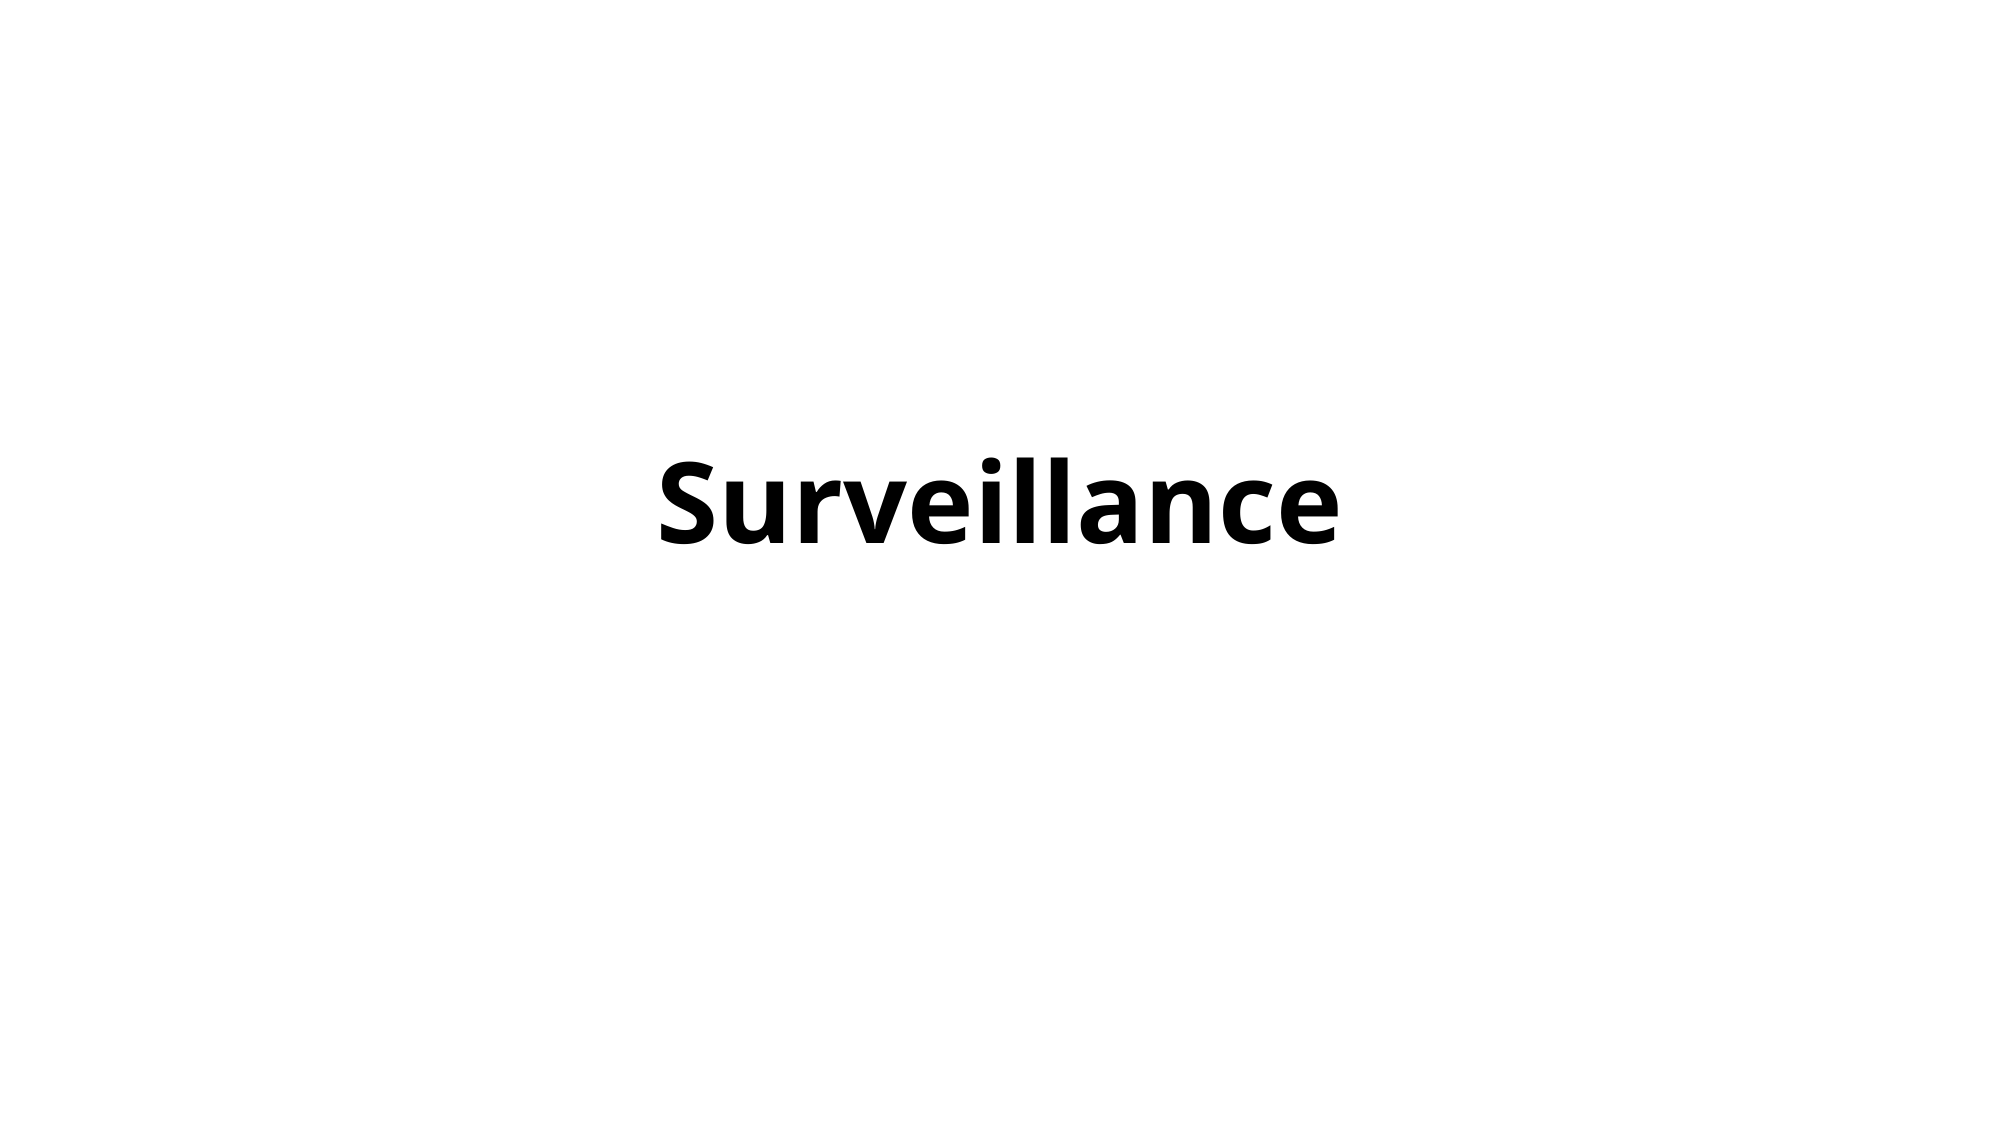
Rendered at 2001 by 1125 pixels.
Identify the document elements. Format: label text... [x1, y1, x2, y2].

title Surveillance [249, 184, 1750, 576]
